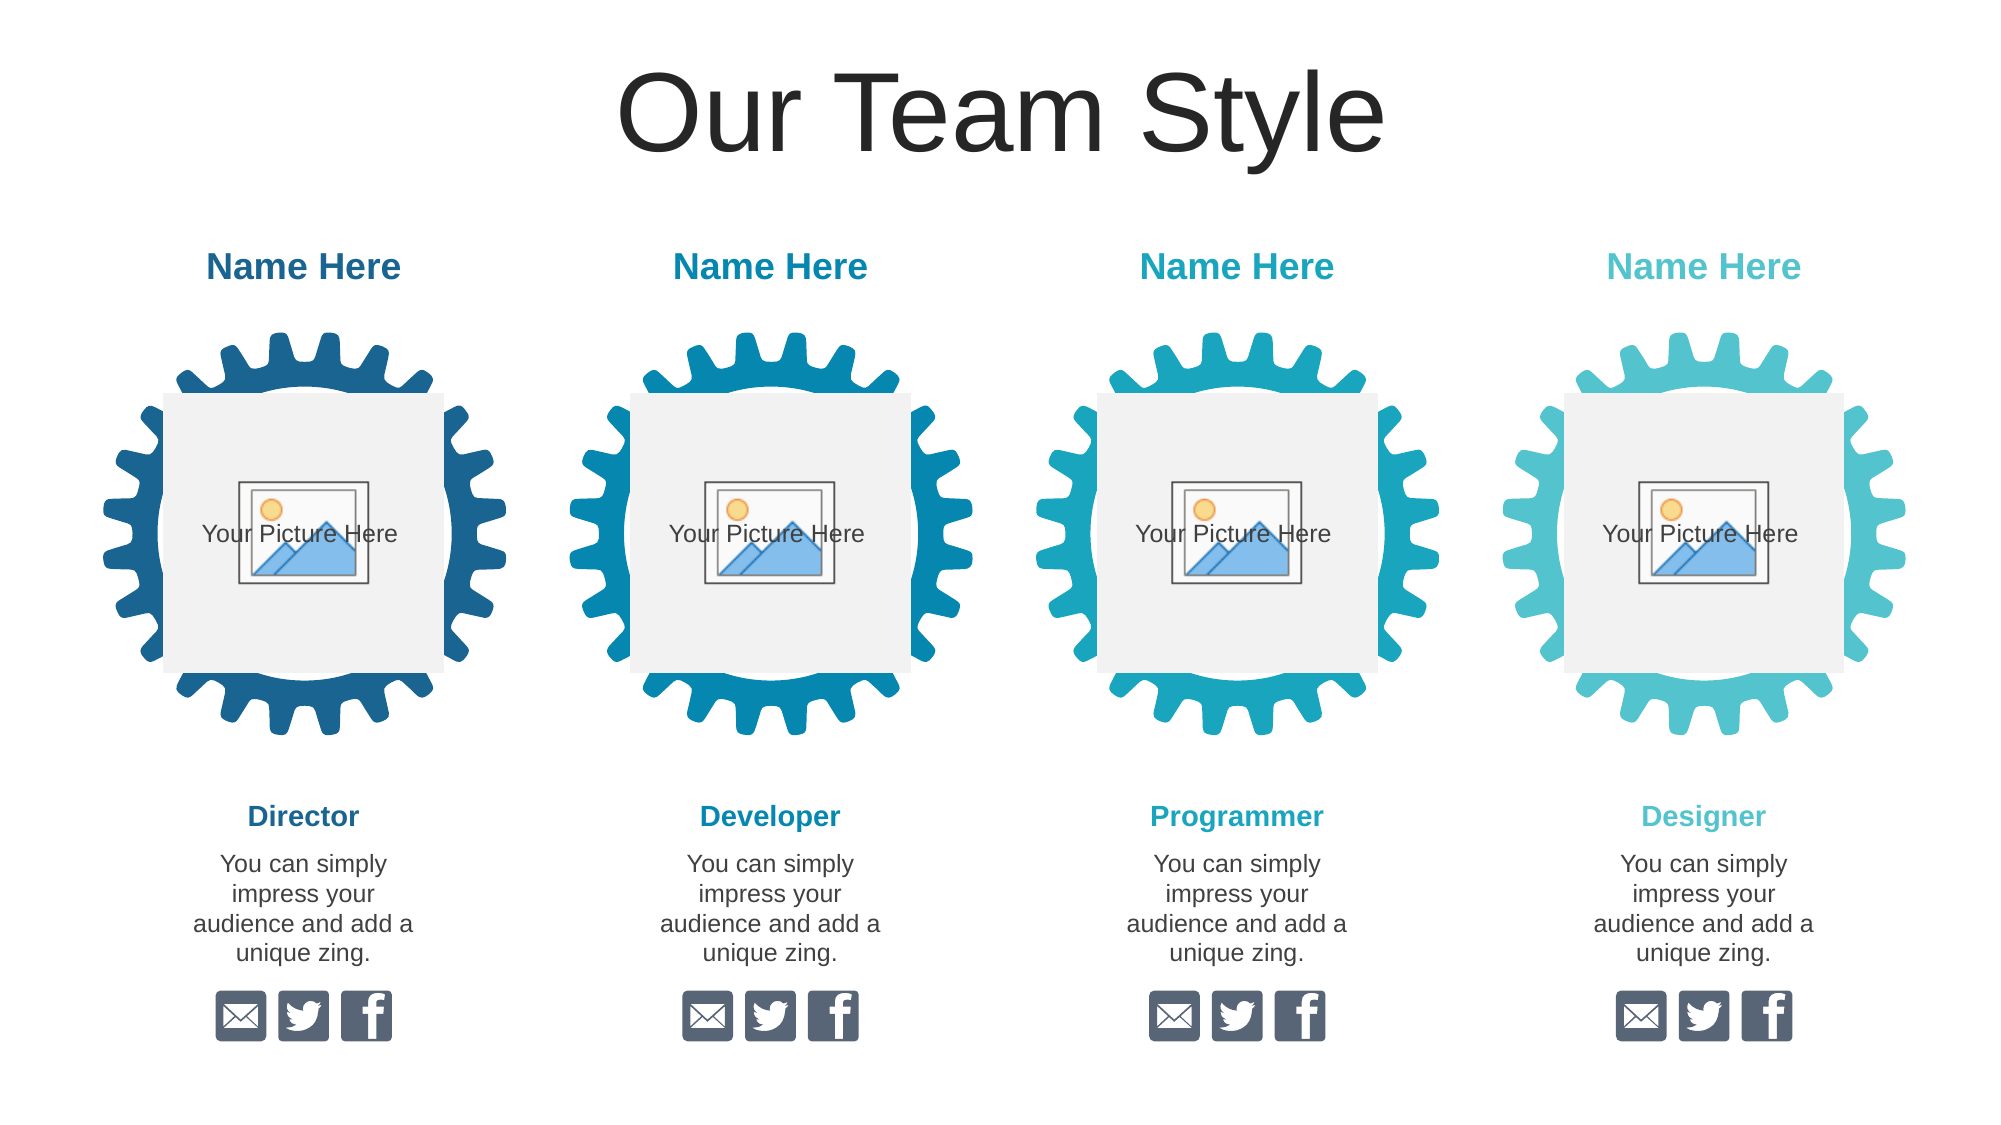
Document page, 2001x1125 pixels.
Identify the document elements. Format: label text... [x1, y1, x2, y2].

picture [163, 392, 445, 674]
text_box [215, 990, 392, 1042]
text_box [1109, 674, 1367, 736]
text_box [445, 405, 507, 662]
text_box [1036, 405, 1096, 662]
text_box [1575, 332, 1833, 392]
list Our Team Style [53, 55, 1952, 175]
text_box [1378, 405, 1439, 662]
picture [1563, 392, 1845, 674]
text_box Name Here [1099, 234, 1376, 288]
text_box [682, 990, 859, 1042]
text_box [103, 405, 163, 662]
text_box [176, 674, 434, 736]
picture [630, 392, 911, 674]
picture [1096, 392, 1378, 674]
text_box [911, 405, 973, 662]
text_box [569, 405, 630, 662]
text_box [165, 787, 442, 976]
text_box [1149, 990, 1326, 1042]
text_box [642, 674, 900, 736]
text_box [1575, 674, 1833, 736]
text_box [1502, 405, 1563, 662]
text_box [1845, 405, 1906, 662]
text_box [642, 332, 900, 392]
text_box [1099, 787, 1376, 976]
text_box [632, 787, 909, 976]
text_box [1109, 332, 1367, 392]
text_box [1566, 787, 1842, 976]
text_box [1615, 990, 1793, 1042]
text_box [176, 332, 434, 392]
text_box Name Here [165, 234, 442, 288]
text_box Name Here [632, 234, 909, 288]
text_box Name Here [1566, 234, 1842, 288]
